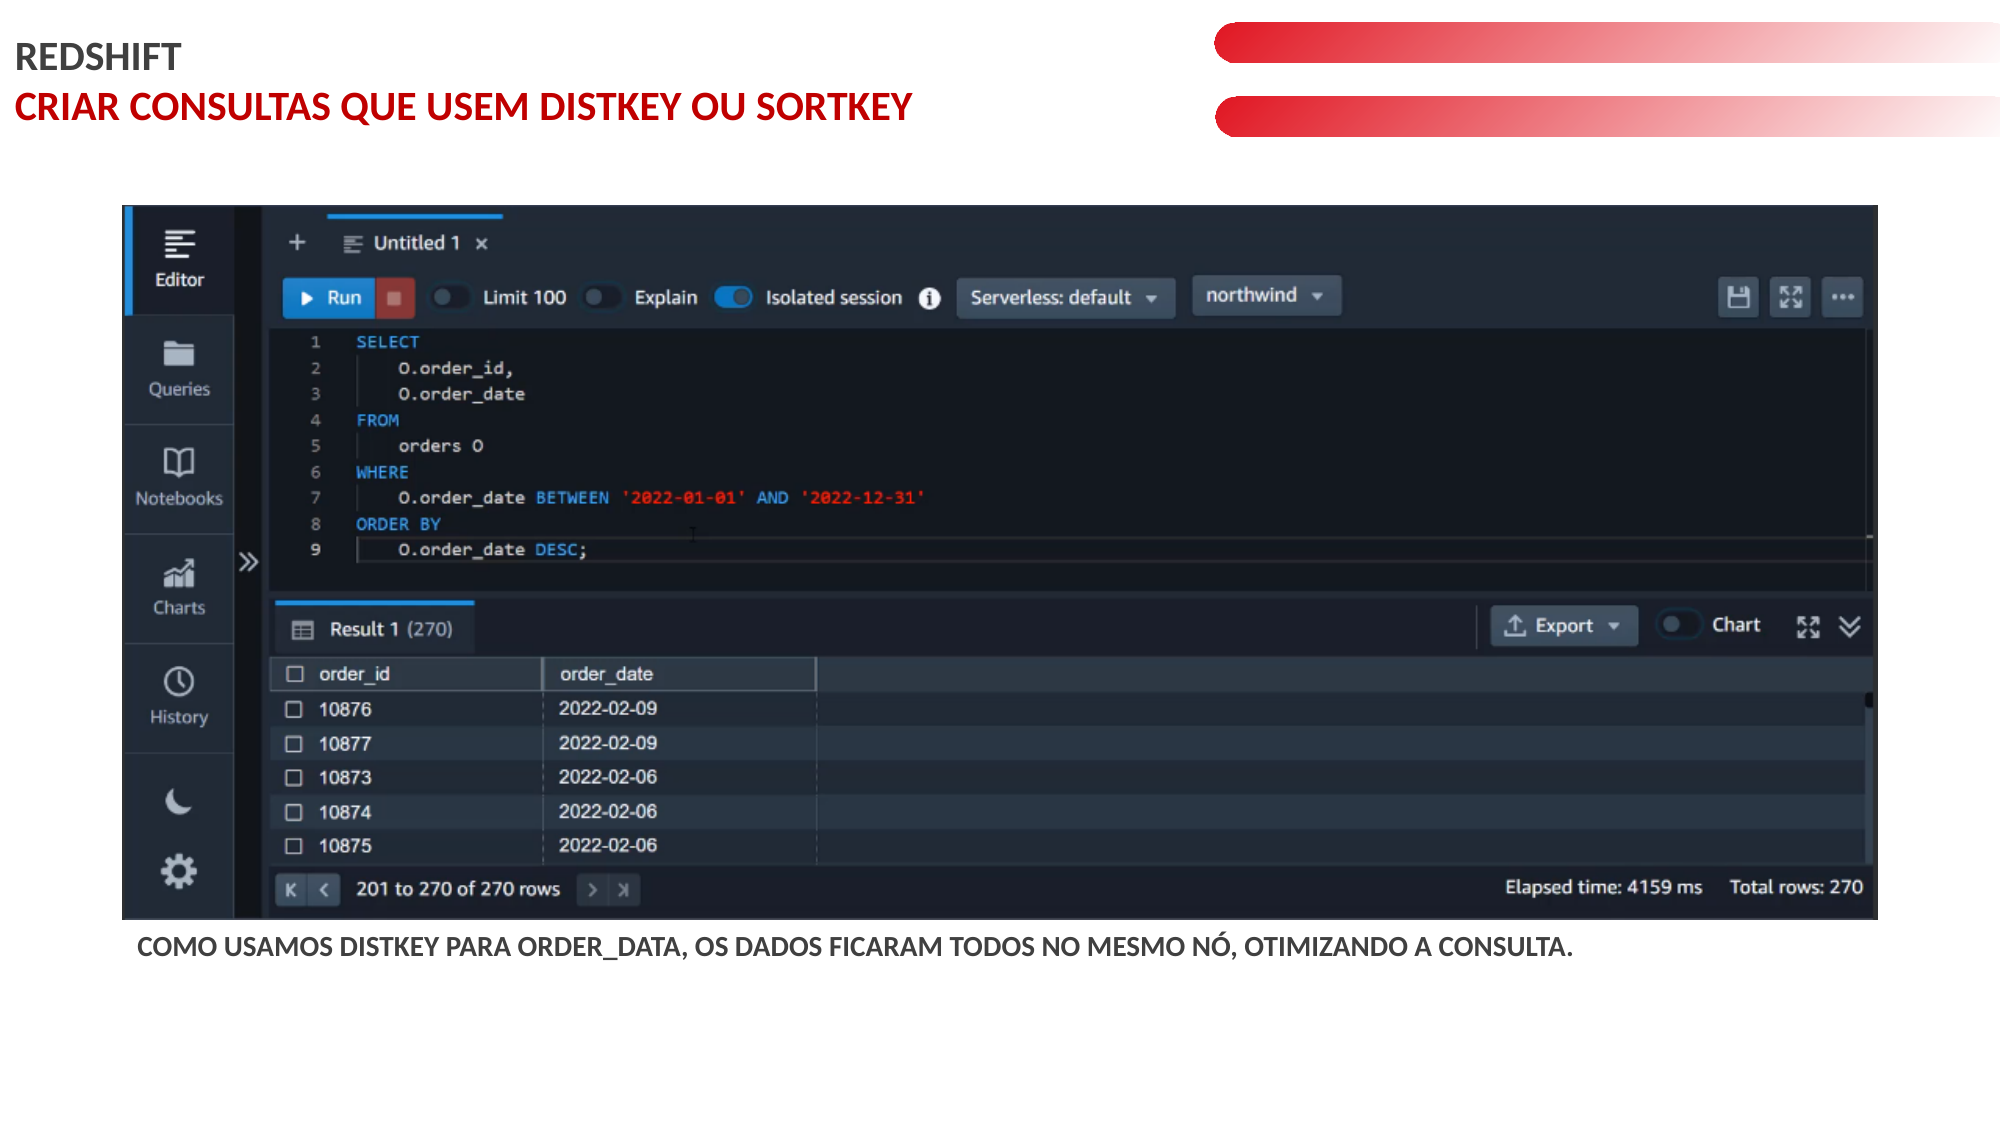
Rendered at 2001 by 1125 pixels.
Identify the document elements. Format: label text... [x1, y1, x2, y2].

text_box REDSHIFT CRIAR CONSULTAS QUE USEM DISTKEY OU SORTKEY [0, 21, 1215, 136]
text_box COMO USAMOS DISTKEY PARA ORDER_DATA, OS DADOS FICARAM TODOS NO MESMO NÓ, OTIMIZANDO A CONSULTA. [122, 920, 1878, 970]
text_box [1215, 21, 2000, 64]
picture [122, 205, 1878, 920]
text_box [1215, 95, 2000, 138]
